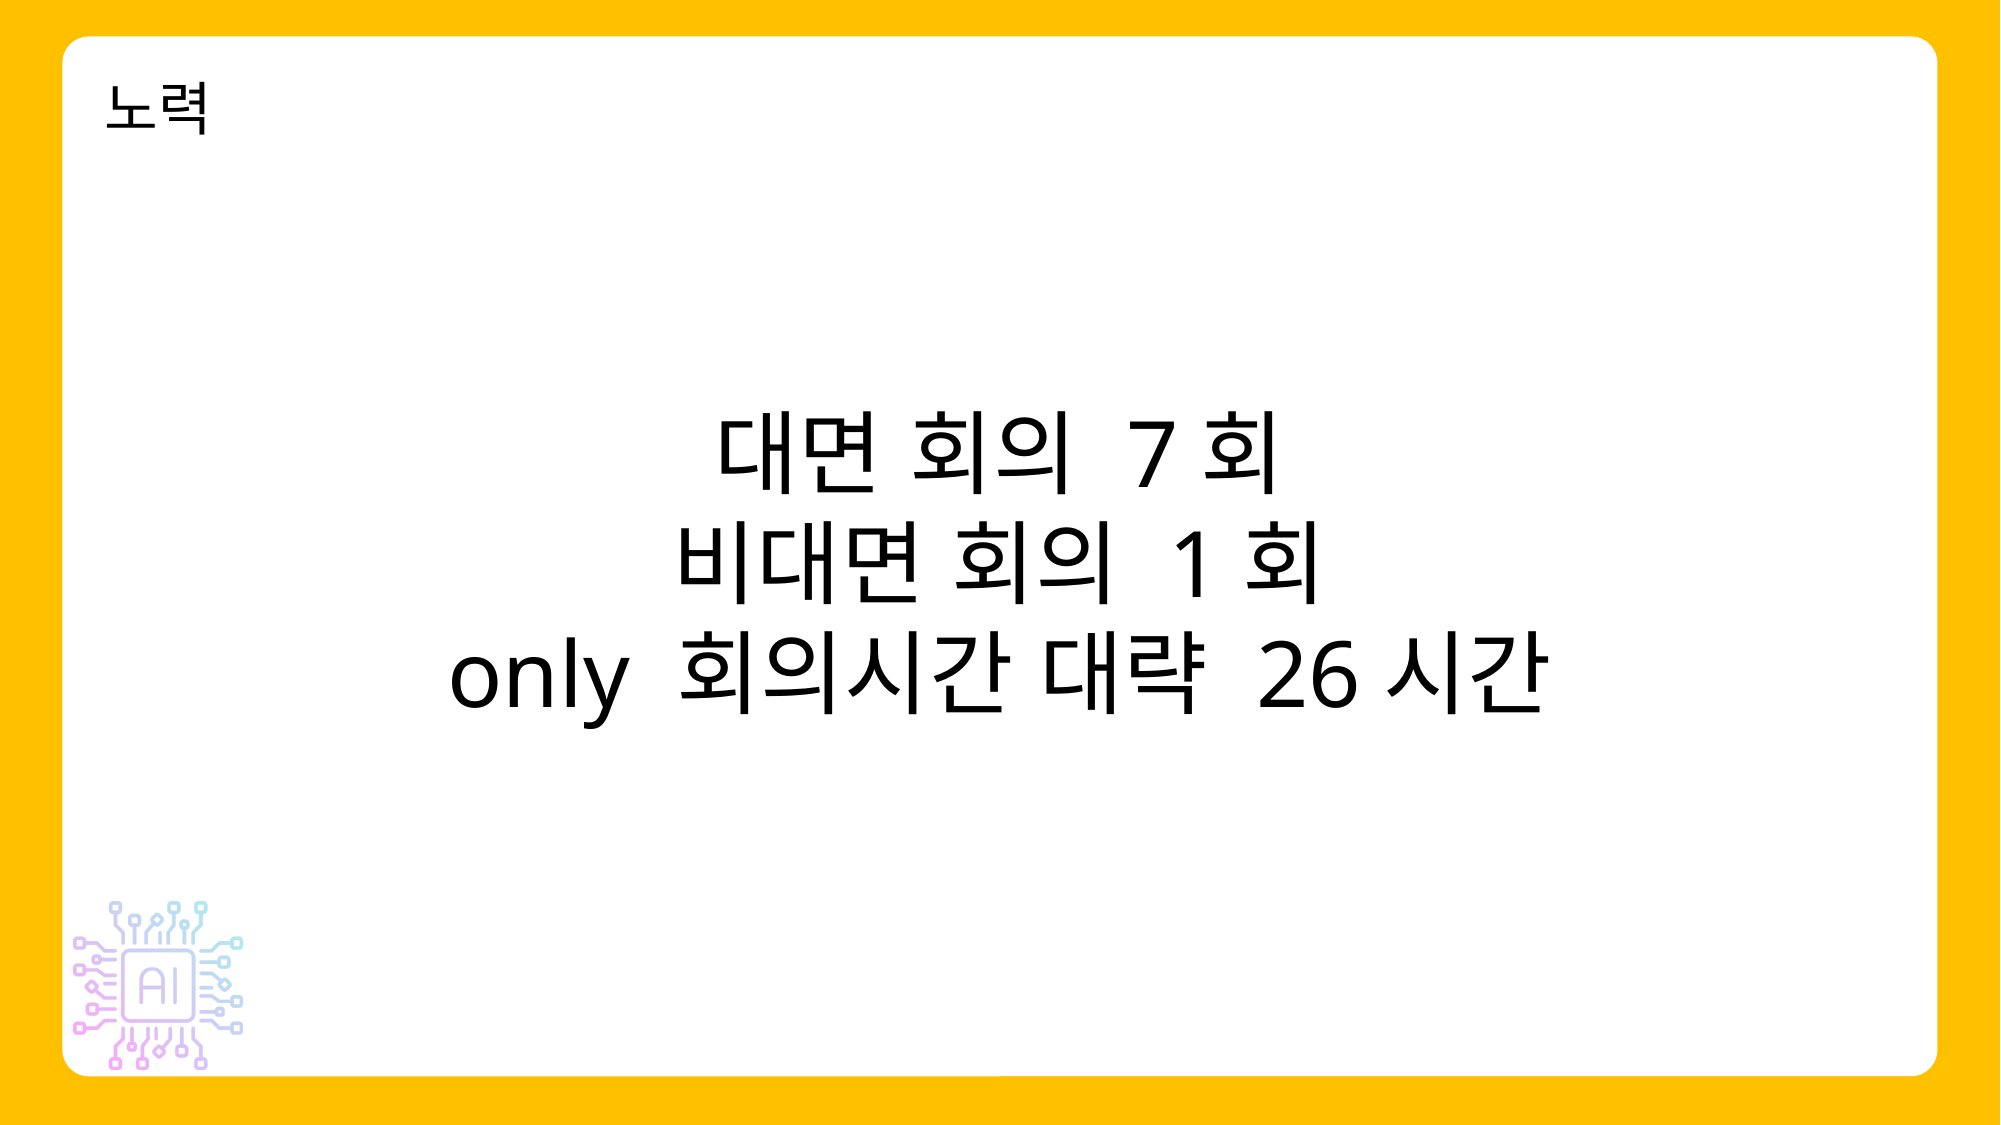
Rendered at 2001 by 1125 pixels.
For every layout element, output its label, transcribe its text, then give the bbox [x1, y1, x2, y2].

text_box [0, 0, 2000, 1125]
text_box 대면 회의 7회 비대면 회의 1회 only 회의시간 대략 26시간 [432, 388, 1568, 733]
picture [73, 901, 243, 1070]
text_box 노력 [90, 64, 227, 150]
text_box 가설 2. 인접한 자치구의 개수와 노선수 사이에는 관계가 있다. [61, 35, 1939, 1078]
